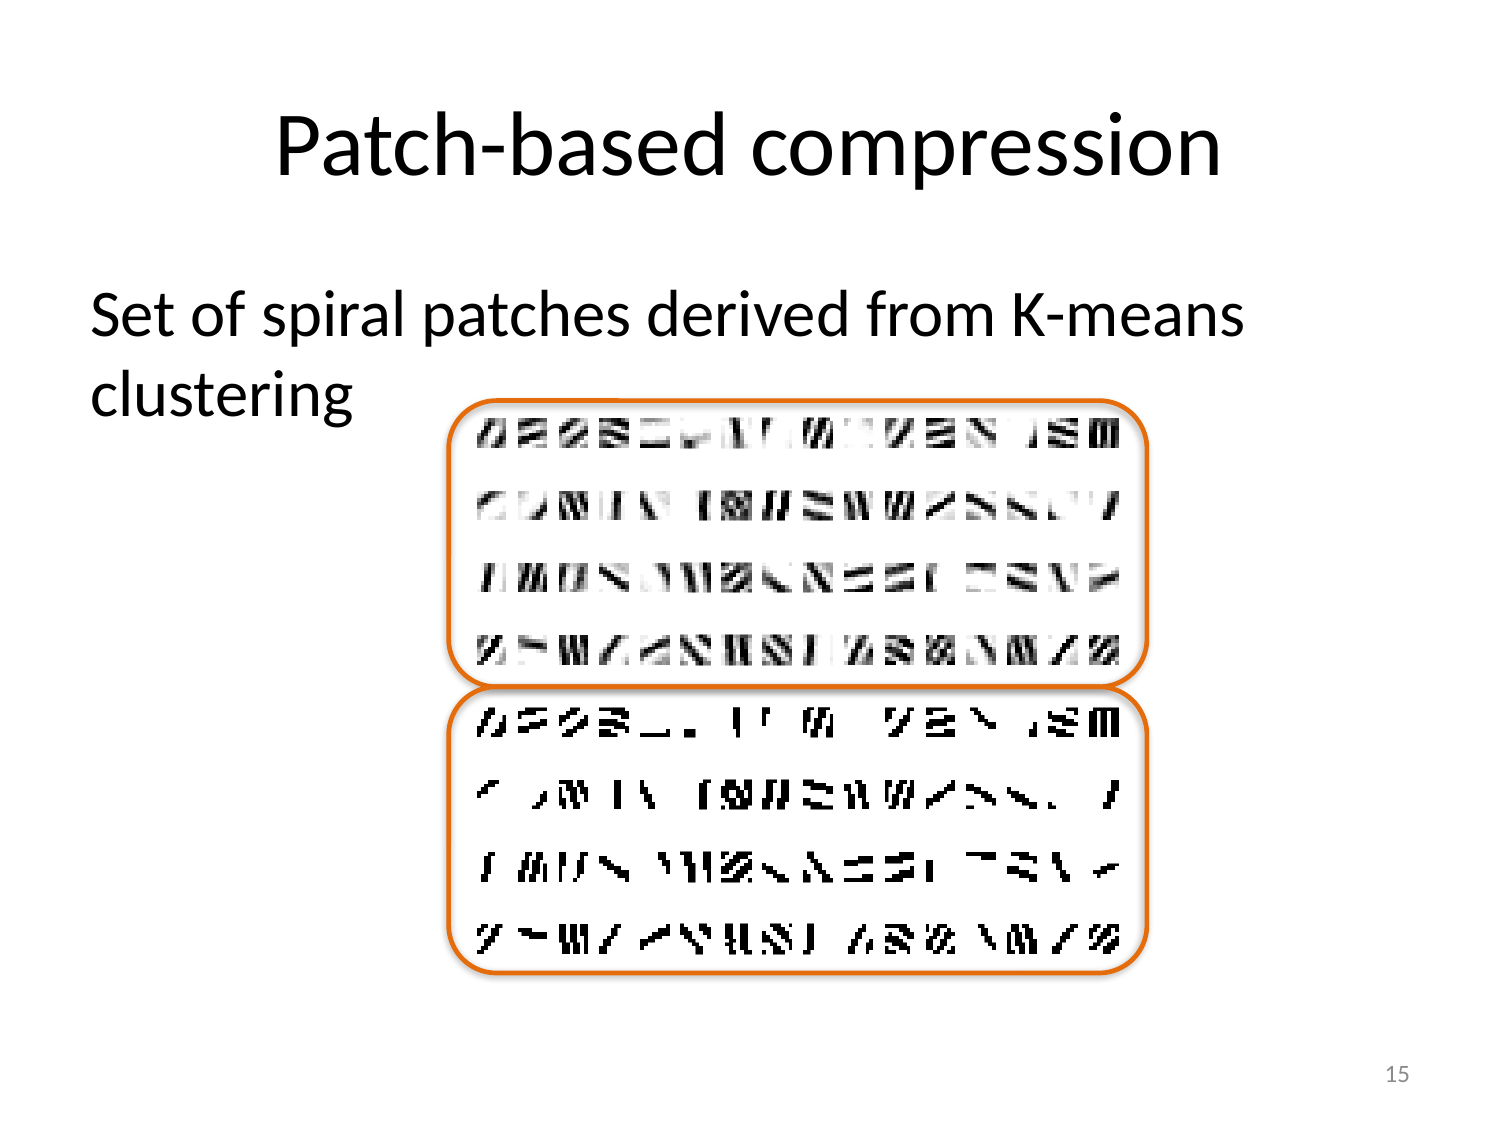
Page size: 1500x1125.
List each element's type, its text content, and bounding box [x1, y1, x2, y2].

list Set of spiral patches derived from K-means clustering [75, 262, 1425, 1005]
title Patch-based compression [75, 45, 1425, 233]
picture [367, 355, 1198, 1040]
slide_number 15 [1074, 1042, 1425, 1103]
